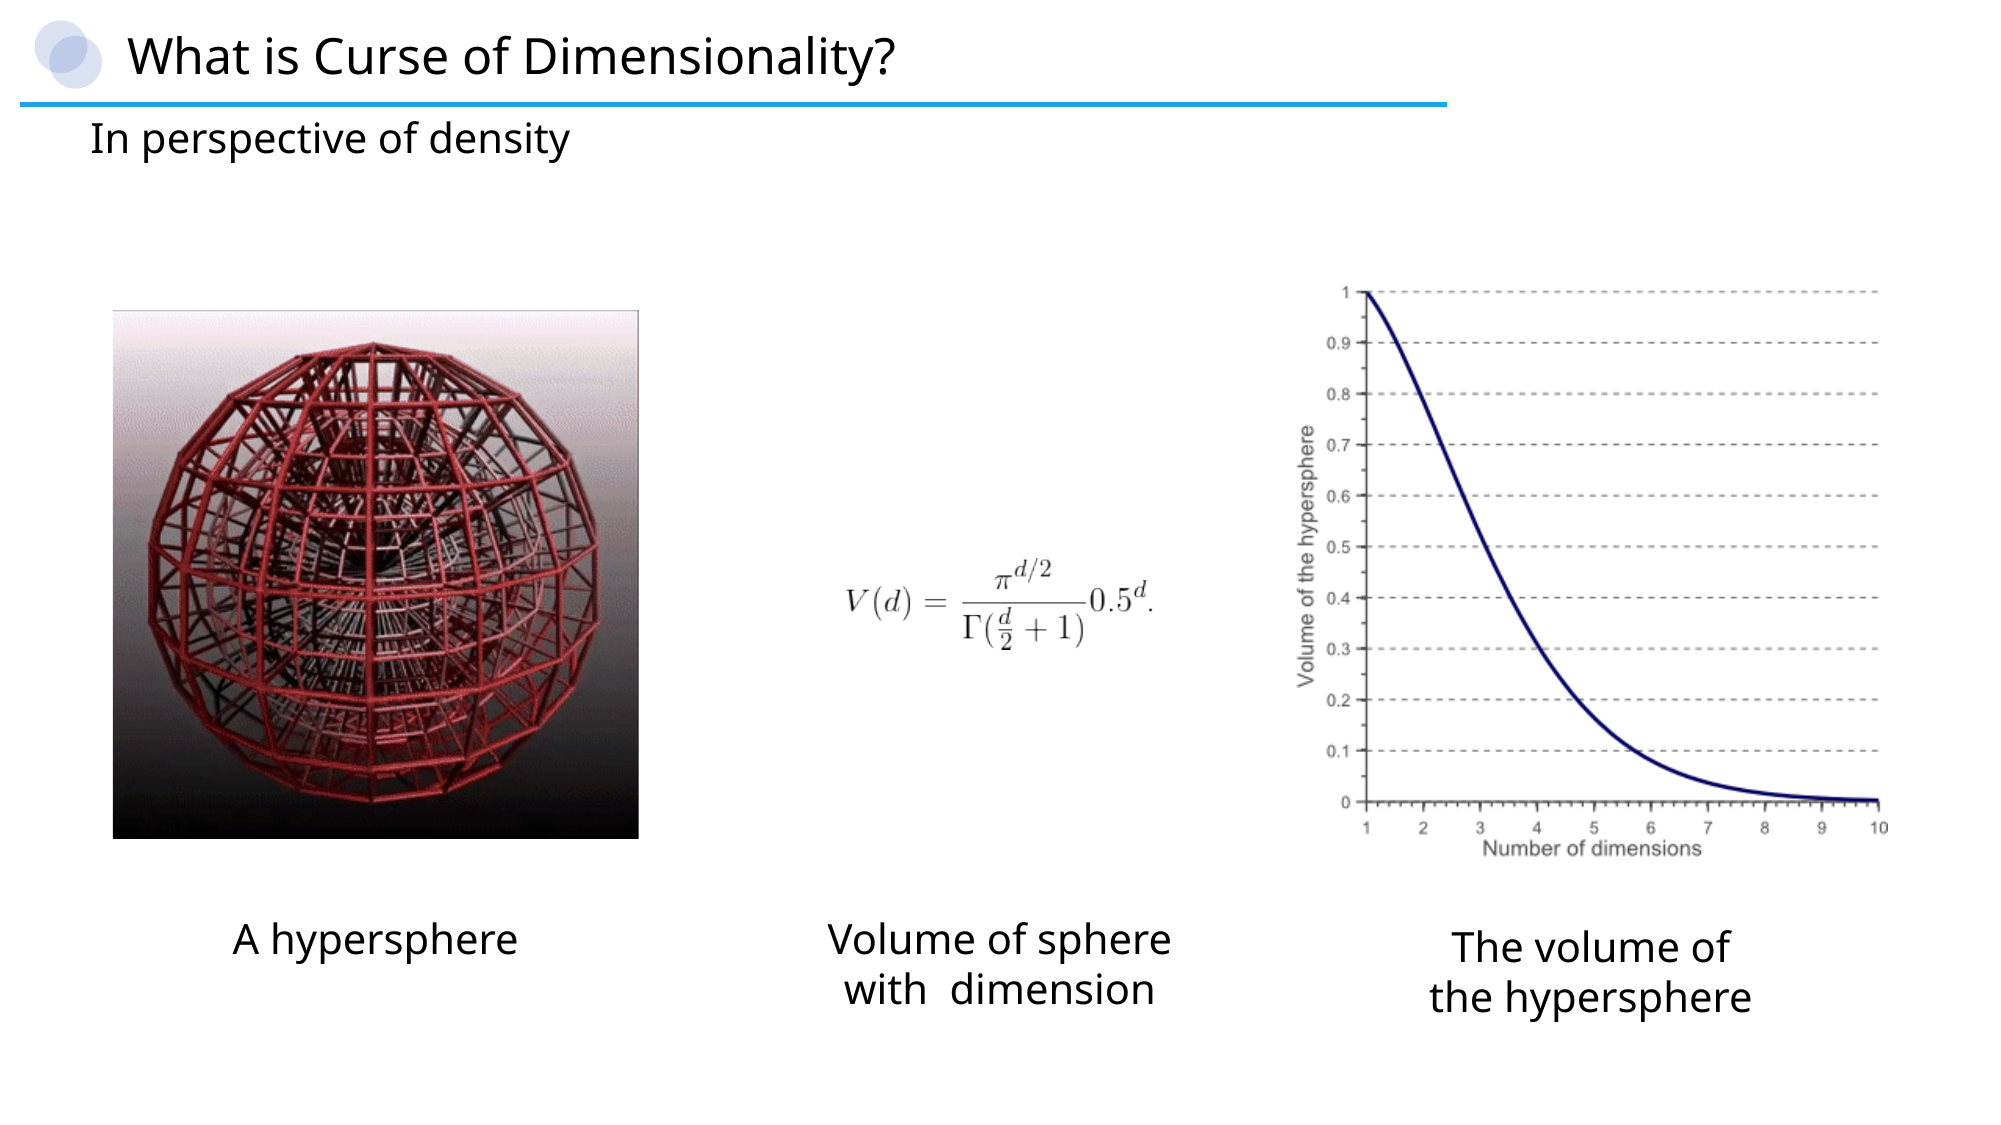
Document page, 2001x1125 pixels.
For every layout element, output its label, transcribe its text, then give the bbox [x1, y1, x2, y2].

picture [846, 558, 1154, 650]
text_box [33, 19, 87, 72]
text_box In perspective of density [75, 105, 756, 170]
text_box [48, 34, 104, 90]
text_box What is Curse of Dimensionality? [112, 17, 1346, 92]
picture [1294, 286, 1888, 863]
text_box A hypersphere [184, 905, 567, 971]
text_box The volume of the hypersphere [1400, 913, 1782, 1028]
picture [112, 310, 639, 839]
